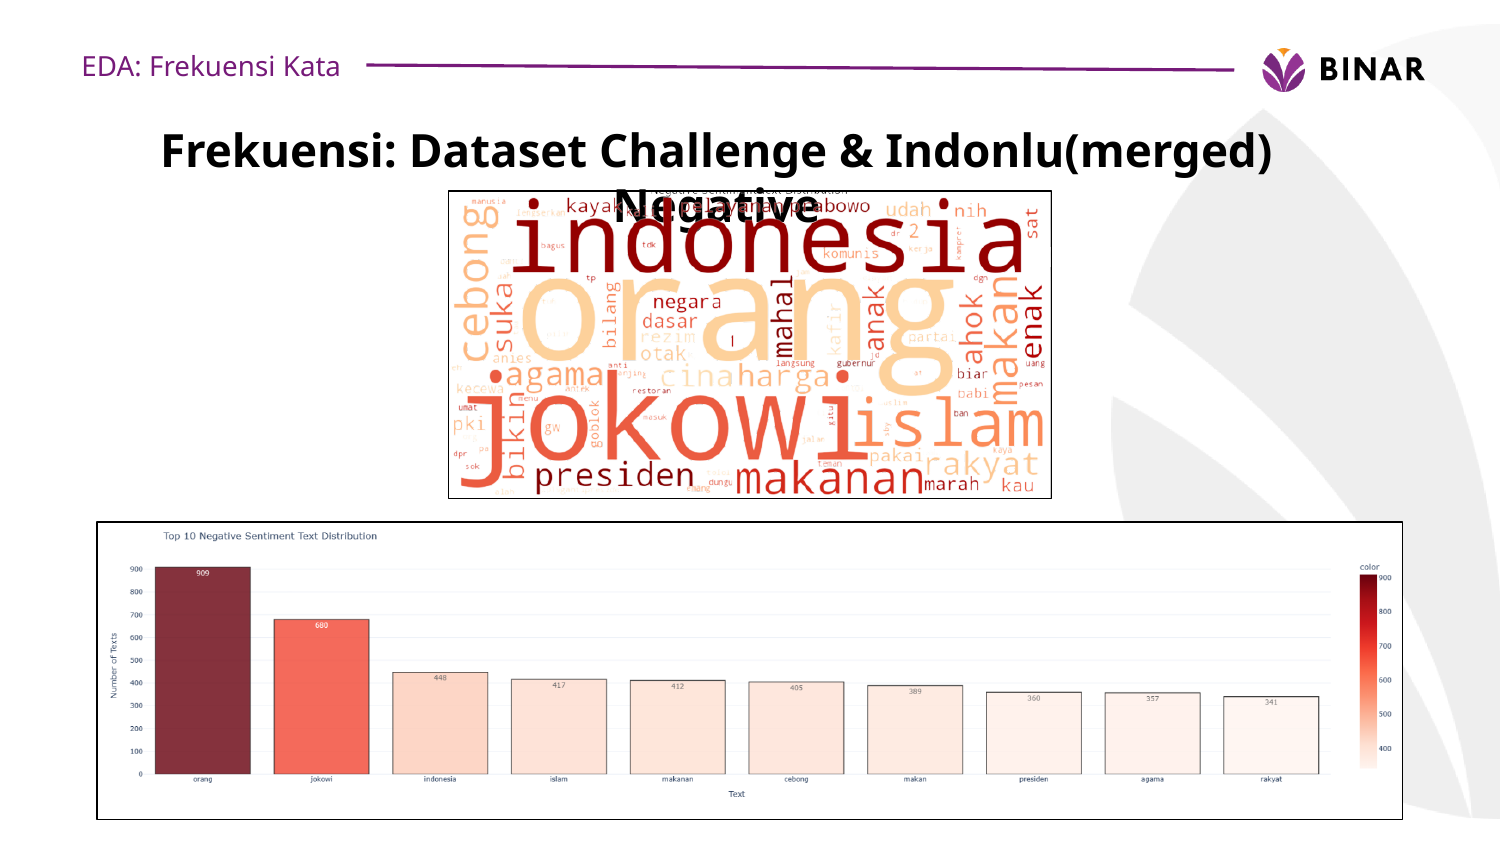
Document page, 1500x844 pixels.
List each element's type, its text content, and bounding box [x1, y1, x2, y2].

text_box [365, 64, 1235, 71]
text_box EDA: Frekuensi Kata [66, 18, 367, 112]
picture [97, 24, 1500, 819]
text_box Frekuensi: Dataset Challenge & Indonlu(merged) Negative [84, 106, 1105, 201]
picture [449, 191, 1051, 498]
